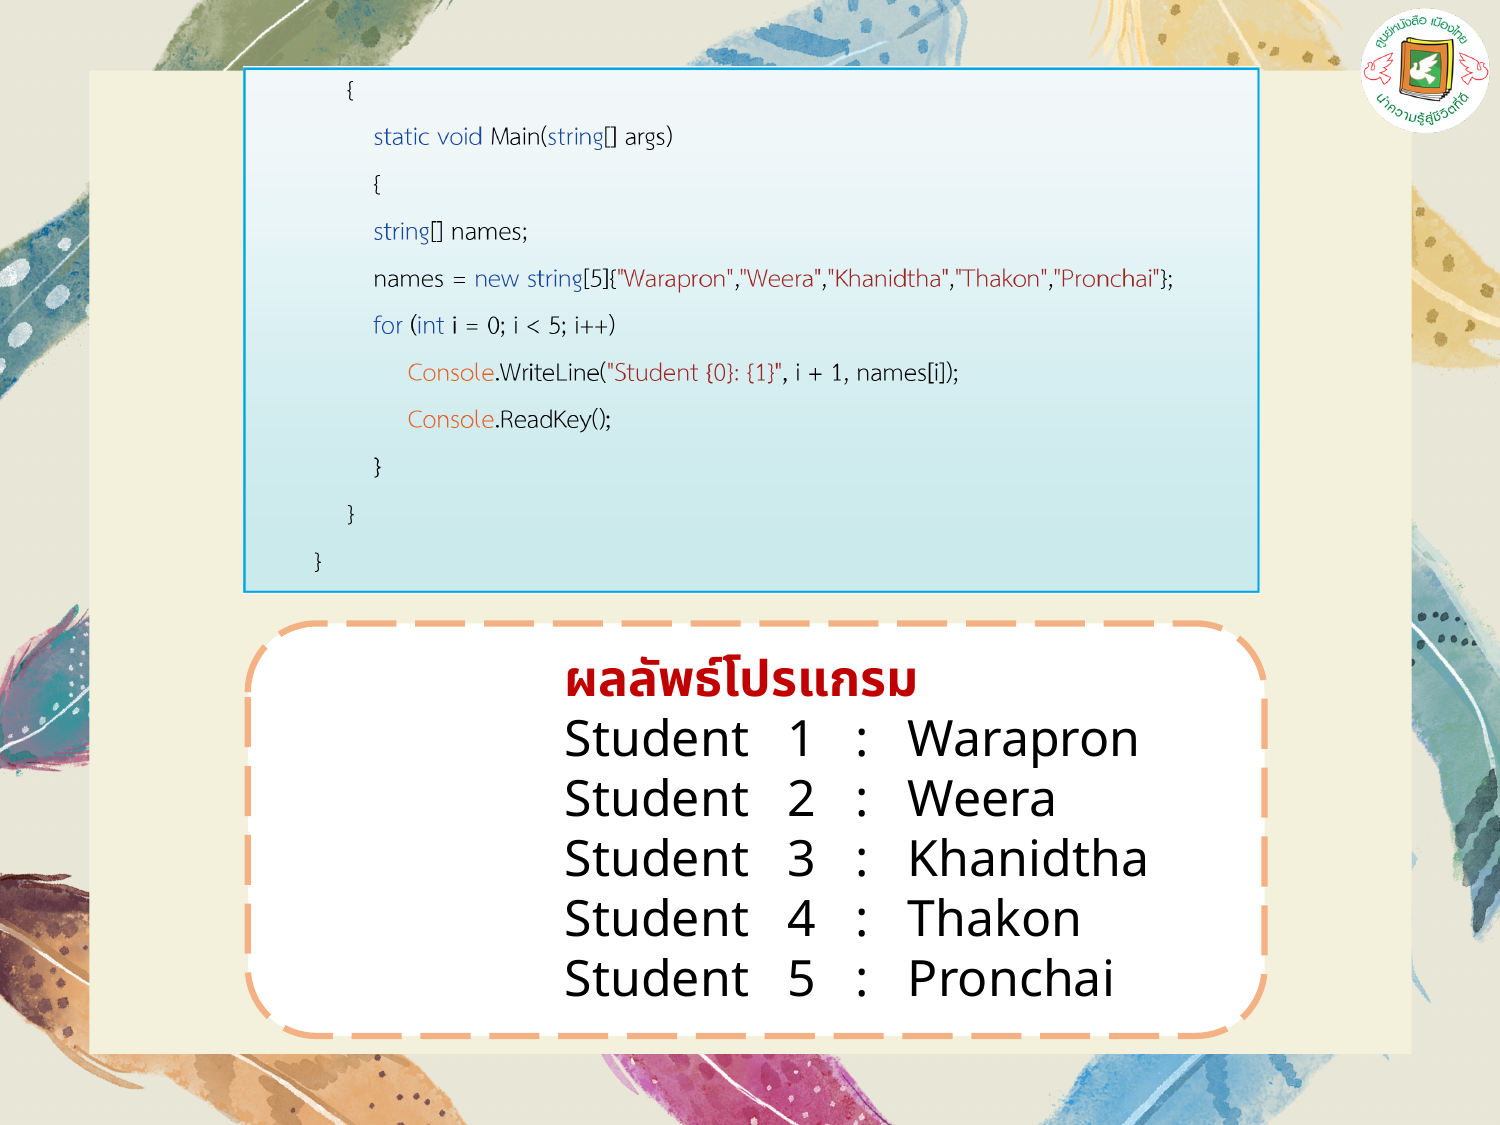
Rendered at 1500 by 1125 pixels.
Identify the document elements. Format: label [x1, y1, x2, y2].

text_box [243, 66, 1265, 1036]
picture [0, 0, 1500, 1125]
